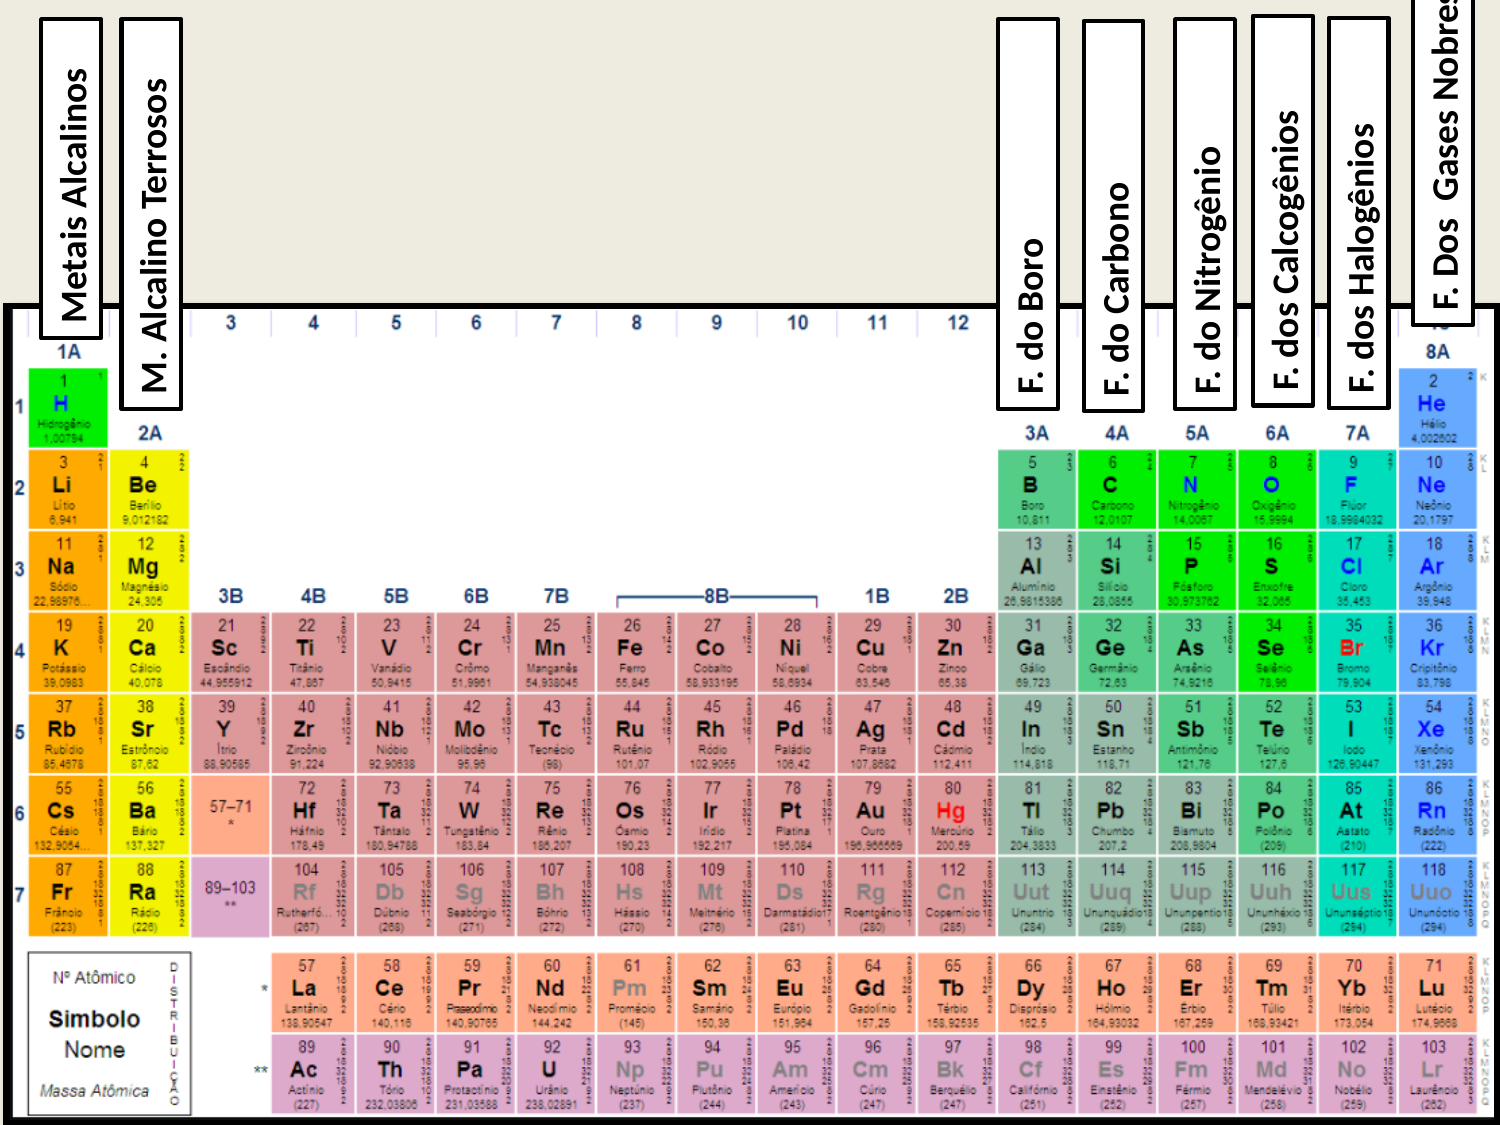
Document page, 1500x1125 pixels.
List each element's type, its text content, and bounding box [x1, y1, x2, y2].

text_box Metais Alcalinos [39, 17, 103, 307]
picture [9, 309, 1495, 1121]
text_box F. Dos Gases Nobres [1411, 0, 1475, 307]
text_box F. dos Calcogênios [1251, 14, 1315, 307]
text_box F. do Carbono [1082, 19, 1145, 307]
text_box F. dos Halogênios [1327, 16, 1391, 307]
text_box F. do Boro [996, 17, 1060, 307]
text_box M. Alcalino Terrosos [119, 17, 183, 307]
text_box F. do Nitrogênio [1173, 17, 1237, 307]
